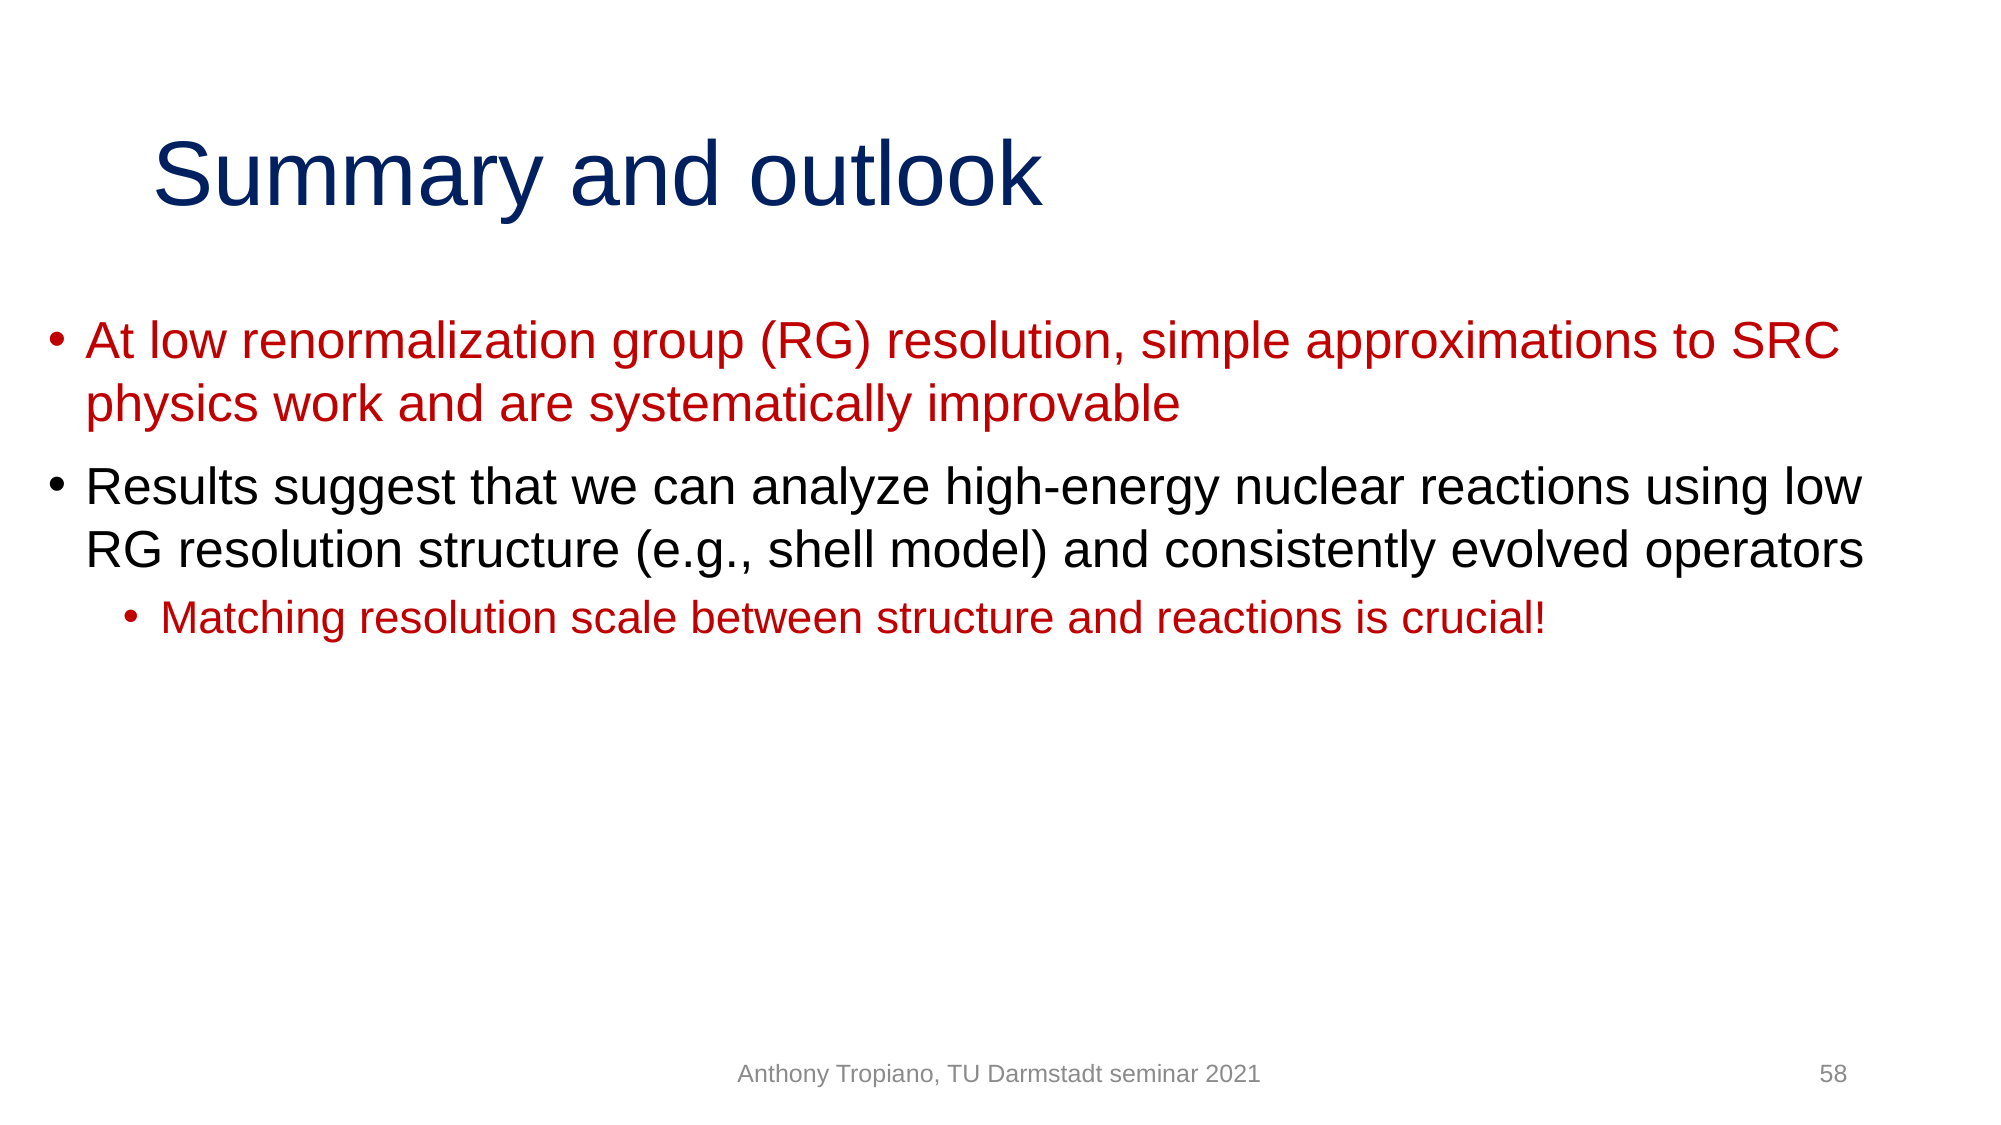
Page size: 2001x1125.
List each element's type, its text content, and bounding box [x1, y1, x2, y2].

footer Anthony Tropiano, TU Darmstadt seminar 2021 [662, 1042, 1338, 1103]
list At low renormalization group (RG) resolution, simple approximations to SRC physics work and are systematically improvable Results suggest that we can analyze high-energy nuclear reactions using low RG resolution structure (e.g., shell model) and consistently evolved operators Matching resolution scale between structure and reactions is crucial! [33, 299, 1968, 1014]
title Summary and outlook [137, 59, 1863, 278]
slide_number 58 [1412, 1042, 1863, 1103]
